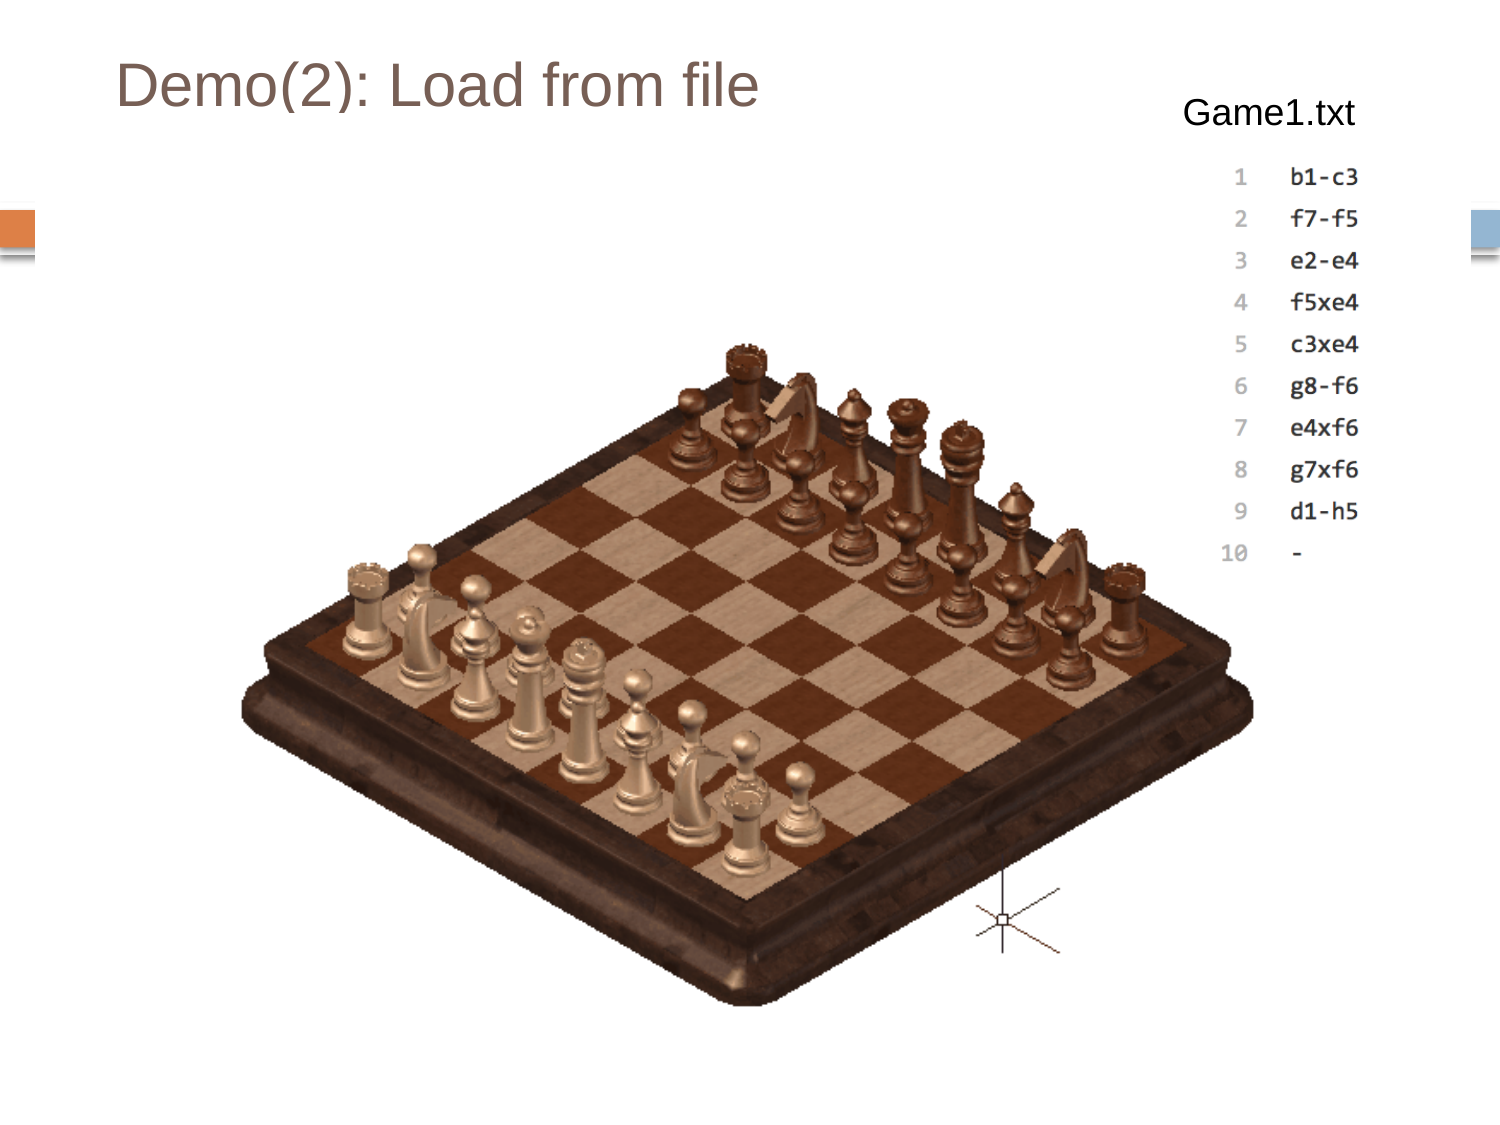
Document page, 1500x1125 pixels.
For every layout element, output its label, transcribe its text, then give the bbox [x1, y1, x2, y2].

title Demo(2): Load from file [100, 37, 1438, 113]
picture [1198, 160, 1423, 563]
text_box Game1.txt [1167, 80, 1381, 113]
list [35, 113, 1471, 1123]
